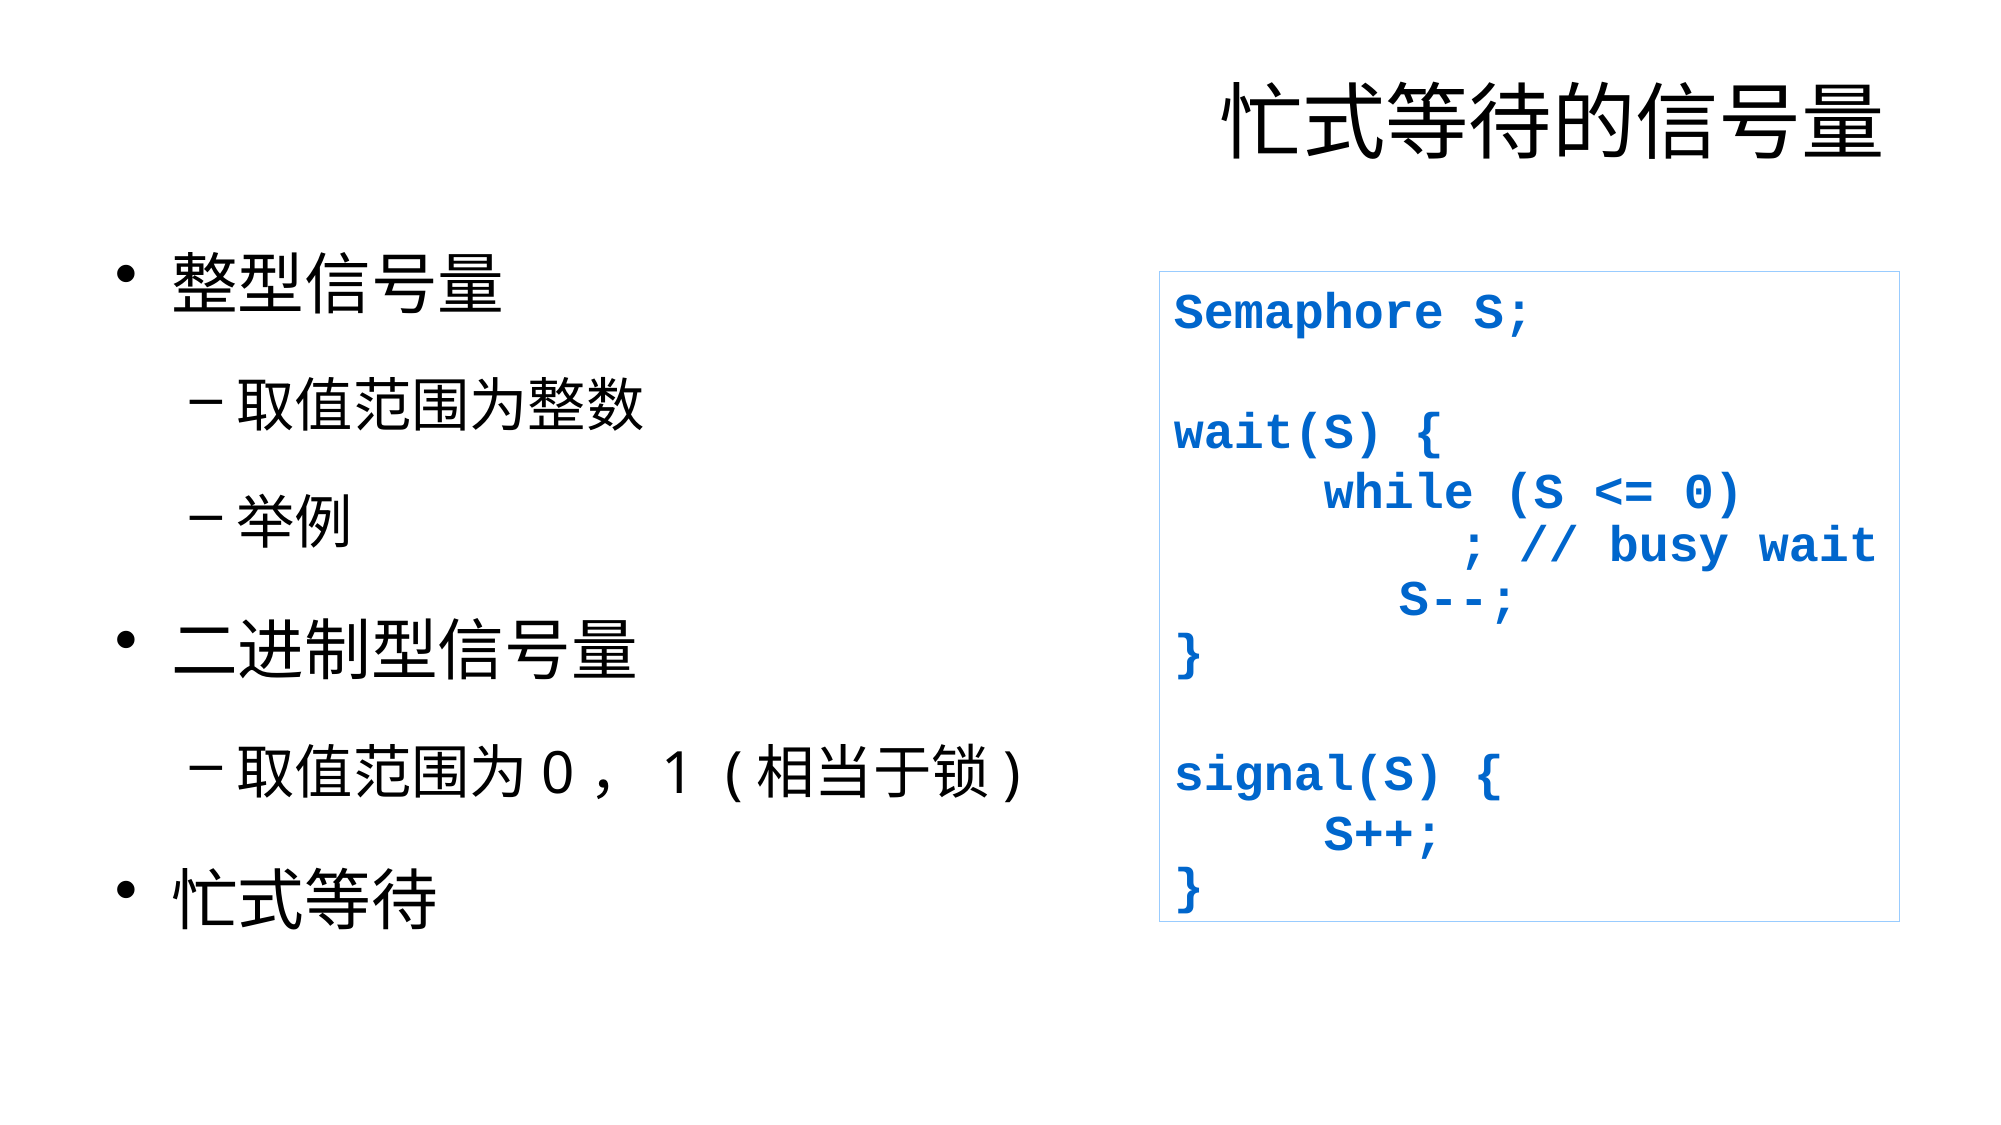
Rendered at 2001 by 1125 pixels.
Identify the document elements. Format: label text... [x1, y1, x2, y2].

title 忙式等待的信号量 [99, 44, 1901, 193]
list 整型信号量 取值范围为整数 举例 二进制型信号量 取值范围为0，1 (相当于锁) 忙式等待 [99, 193, 1901, 1006]
text_box Semaphore S; wait(S) { while (S <= 0) ; // busy wait S--; } signal(S) { S++; } [1159, 271, 1900, 922]
